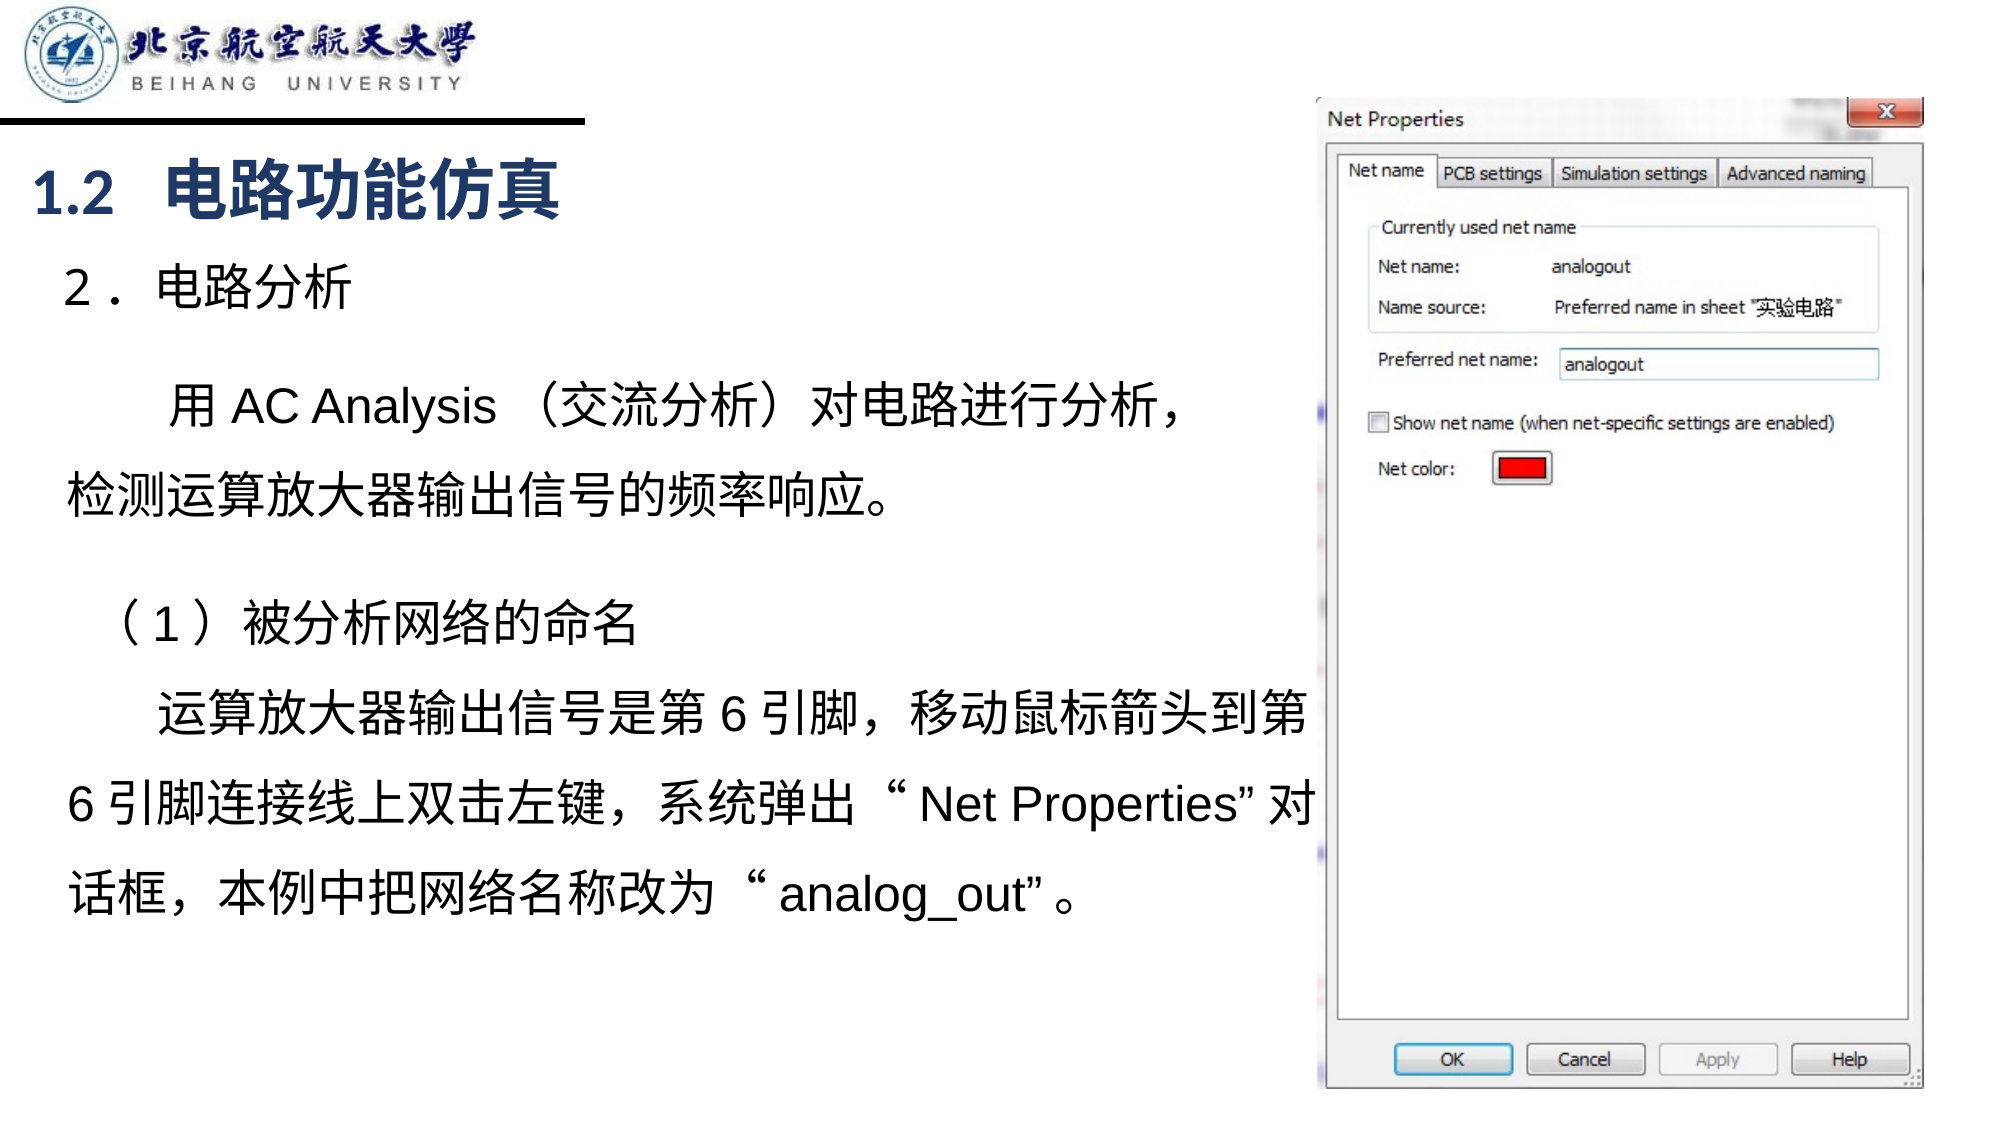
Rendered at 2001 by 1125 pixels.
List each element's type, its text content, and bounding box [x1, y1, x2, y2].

text_box 用AC Analysis（交流分析）对电路进行分析，检测运算放大器输出信号的频率响应。 [52, 336, 1245, 532]
picture [21, 0, 481, 103]
text_box （1）被分析网络的命名 运算放大器输出信号是第6引脚，移动鼠标箭头到第6引脚连接线上双击左键，系统弹出“Net Properties”对话框，本例中把网络名称改为“analog_out”。 [52, 554, 1316, 930]
text_box 2．电路分析 [48, 248, 369, 324]
text_box 1.2 电路功能仿真 [15, 140, 577, 235]
picture [1316, 97, 1924, 1089]
